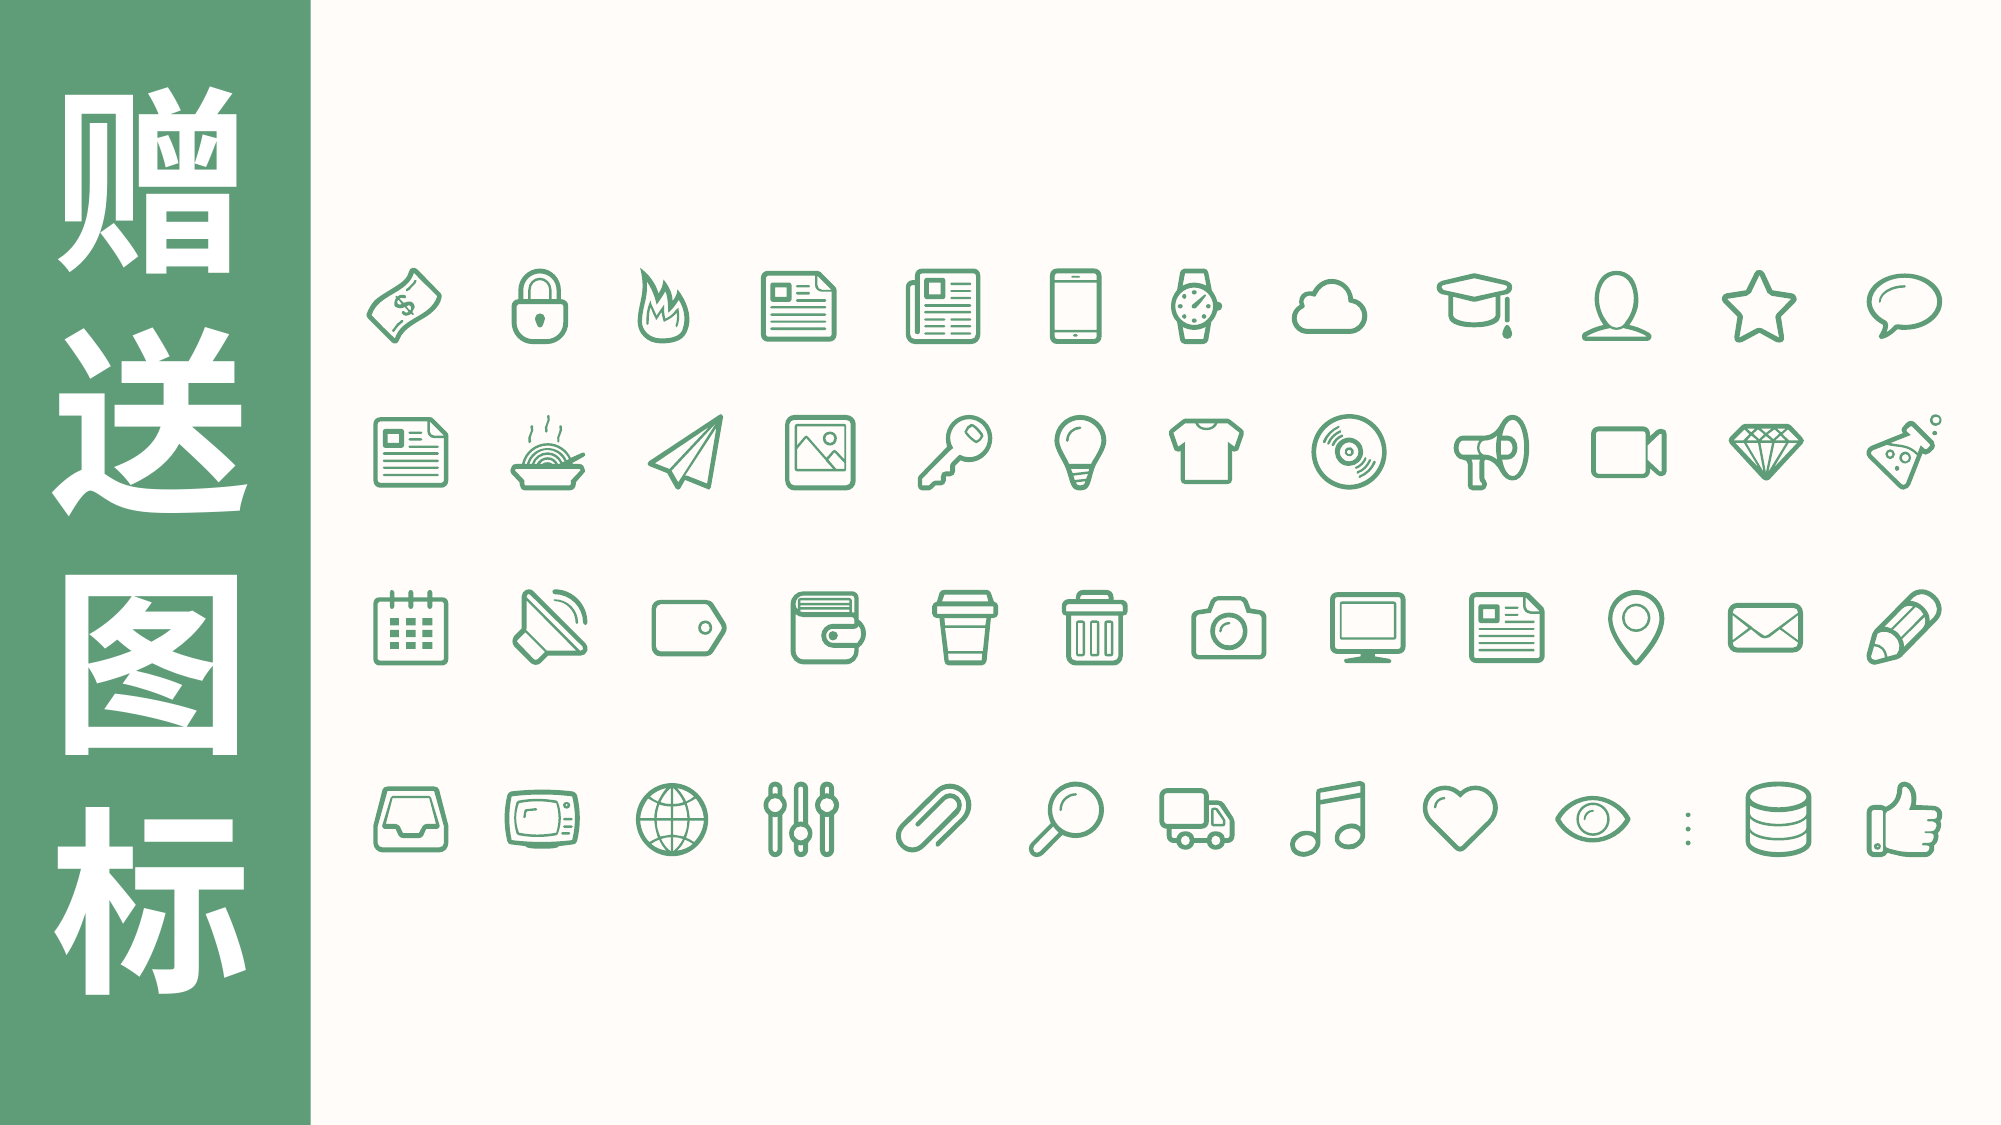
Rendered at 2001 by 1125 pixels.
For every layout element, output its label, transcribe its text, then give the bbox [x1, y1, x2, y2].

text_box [510, 414, 586, 491]
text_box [511, 268, 569, 345]
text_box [1866, 273, 1943, 340]
text_box [1728, 423, 1804, 481]
text_box [1727, 602, 1804, 653]
text_box [1582, 270, 1652, 341]
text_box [763, 781, 840, 858]
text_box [637, 267, 692, 344]
text_box [1436, 273, 1513, 328]
text_box 赠送图标 [36, 49, 290, 1025]
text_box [1061, 589, 1128, 666]
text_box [1420, 783, 1501, 853]
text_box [511, 589, 588, 665]
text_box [790, 591, 869, 665]
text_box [1865, 414, 1942, 490]
text_box [932, 589, 999, 666]
text_box [1291, 278, 1368, 334]
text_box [760, 270, 837, 342]
text_box [1169, 418, 1244, 485]
text_box [895, 783, 972, 853]
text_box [373, 417, 449, 488]
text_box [1054, 414, 1107, 491]
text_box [917, 414, 993, 491]
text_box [373, 786, 449, 853]
text_box [1866, 589, 1942, 665]
text_box [1502, 324, 1513, 339]
text_box [1049, 268, 1102, 344]
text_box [1685, 812, 1691, 846]
text_box [1745, 781, 1812, 858]
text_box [1555, 795, 1631, 843]
text_box [0, 0, 312, 1125]
text_box [647, 414, 724, 490]
text_box [1721, 270, 1797, 343]
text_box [1191, 596, 1267, 660]
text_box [1608, 589, 1665, 666]
text_box [1330, 592, 1406, 664]
text_box [504, 789, 580, 849]
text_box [1028, 781, 1105, 858]
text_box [1306, 409, 1392, 495]
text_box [1866, 781, 1943, 858]
text_box [1453, 414, 1530, 491]
text_box [1591, 426, 1667, 479]
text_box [1159, 788, 1235, 850]
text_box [785, 414, 856, 491]
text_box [651, 599, 728, 657]
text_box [1170, 268, 1223, 345]
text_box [373, 589, 449, 666]
text_box [635, 783, 709, 857]
text_box [1289, 780, 1366, 857]
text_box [366, 267, 443, 344]
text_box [1469, 592, 1545, 664]
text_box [905, 268, 981, 345]
